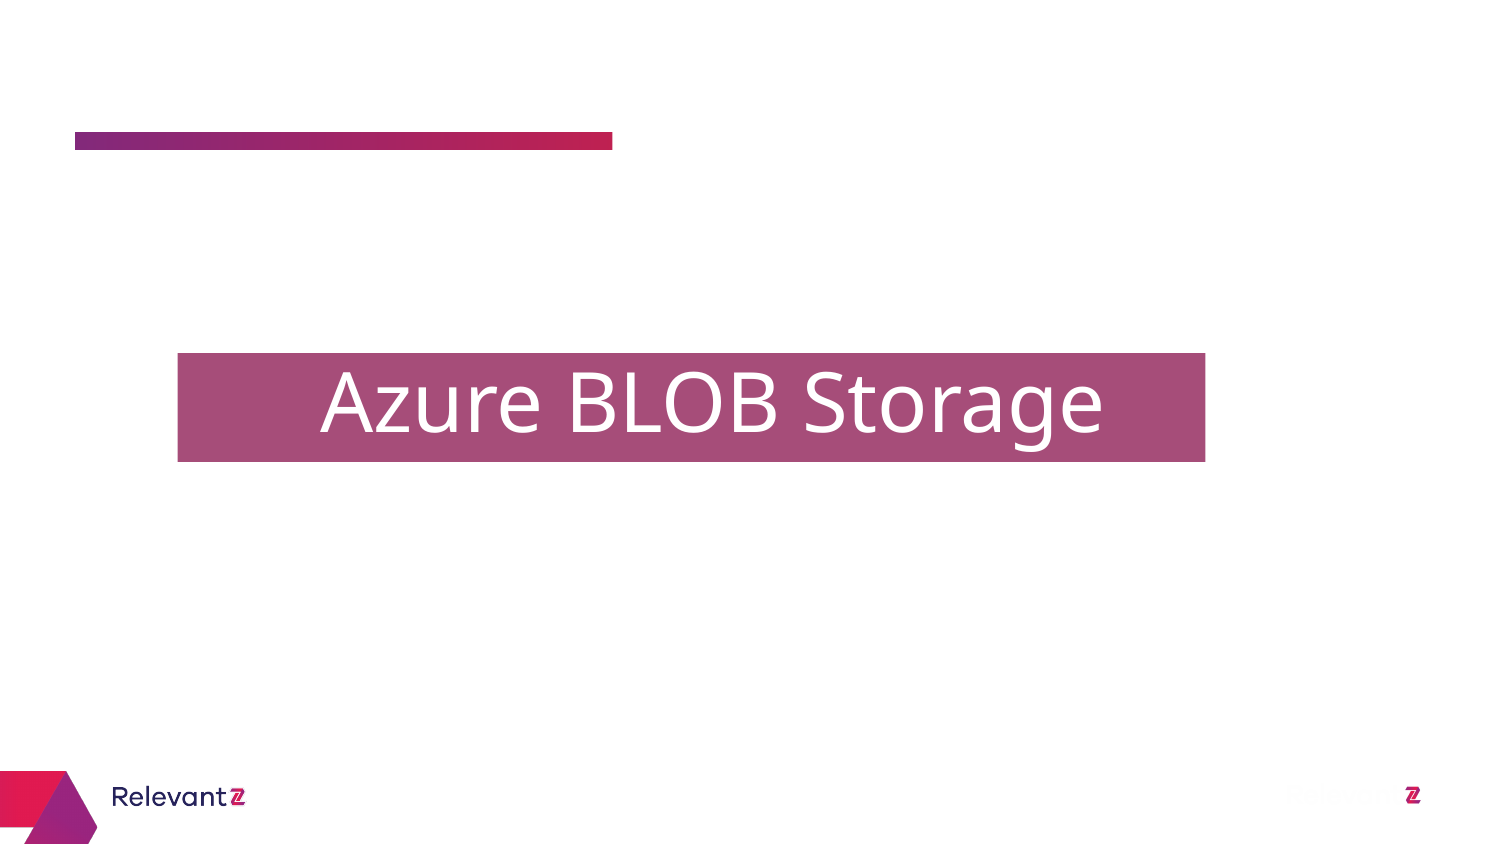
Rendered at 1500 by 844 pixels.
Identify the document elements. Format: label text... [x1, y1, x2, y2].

picture [109, 782, 250, 810]
picture [1284, 782, 1425, 810]
text_box Azure BLOB Storage [177, 353, 1206, 462]
picture [0, 769, 101, 844]
